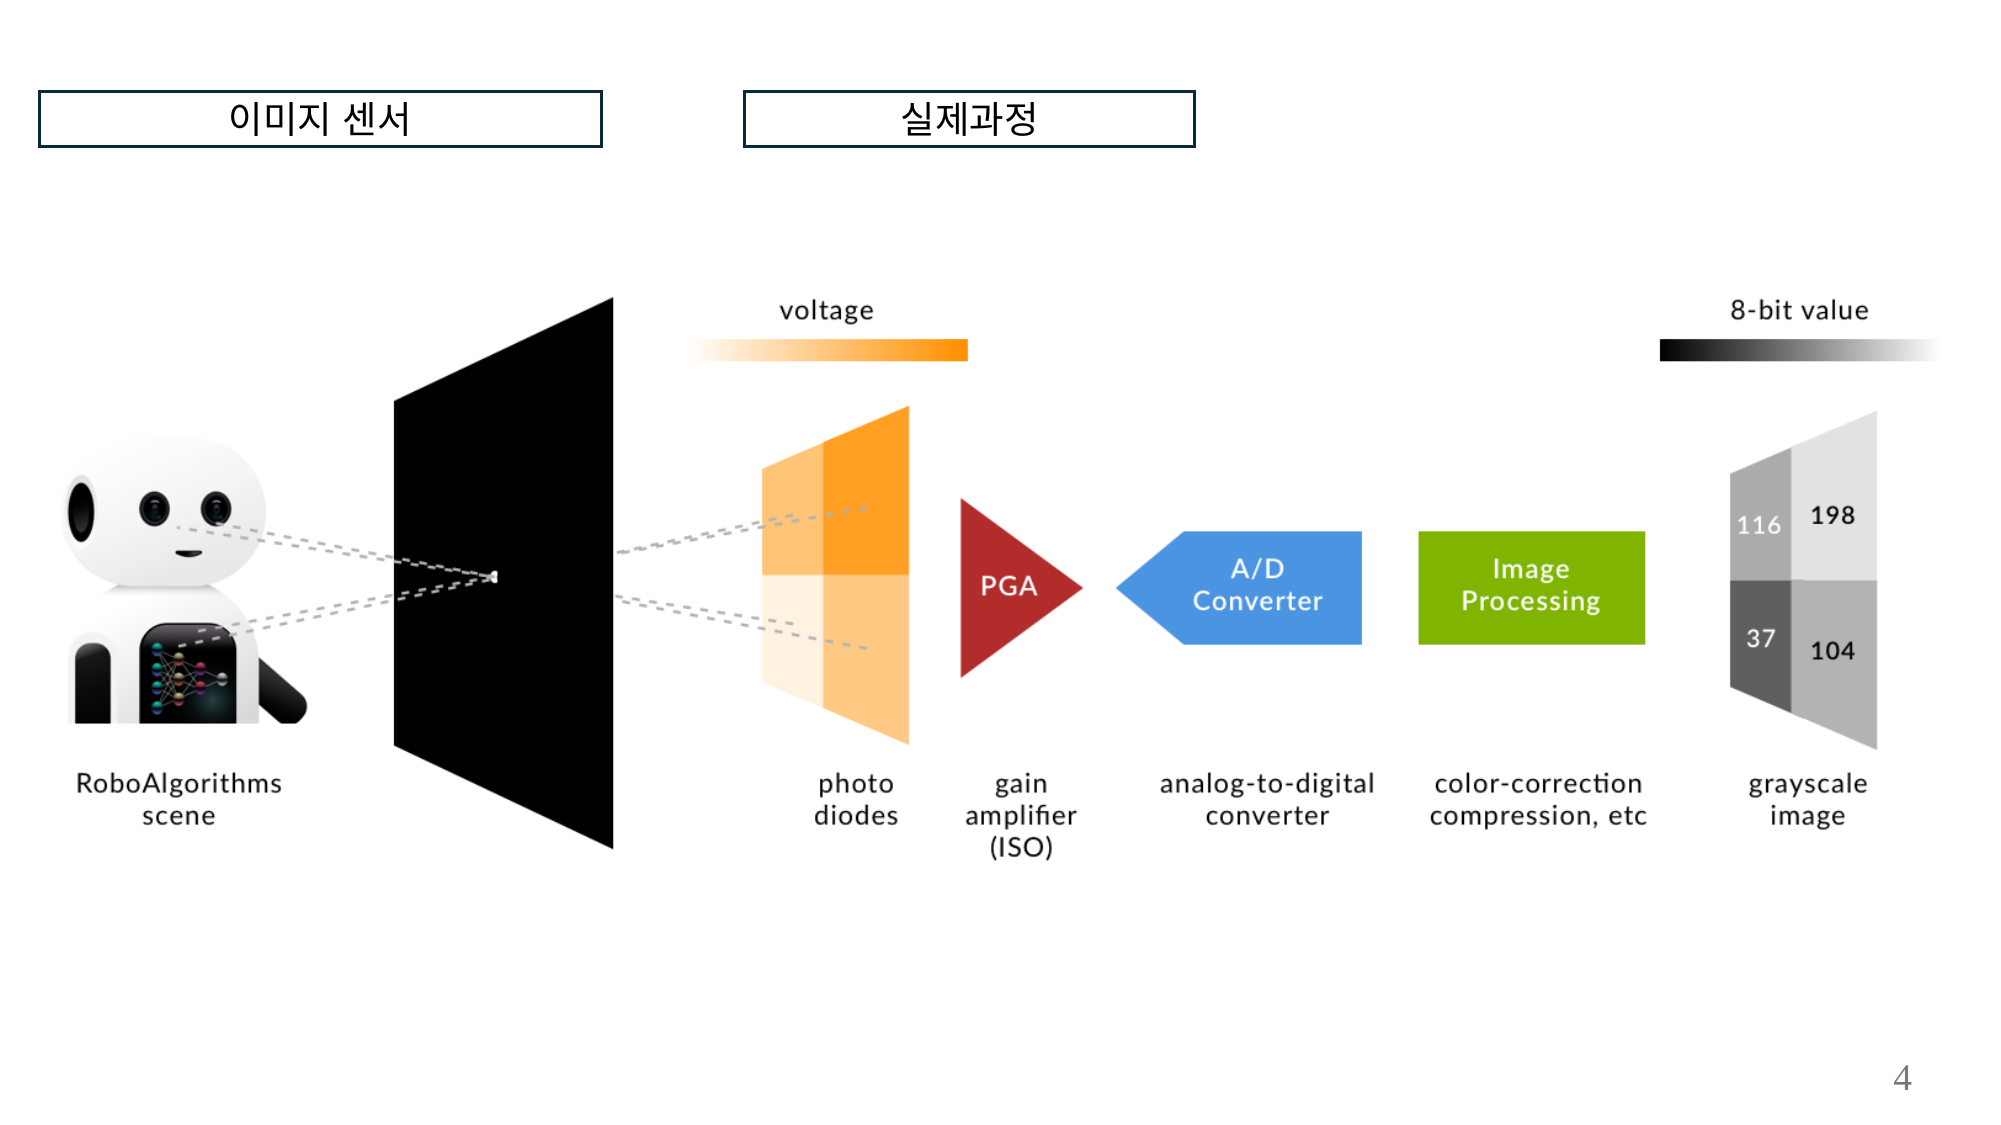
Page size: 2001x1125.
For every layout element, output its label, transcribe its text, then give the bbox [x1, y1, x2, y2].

text_box 실제과정 [743, 90, 1196, 148]
slide_number 4 [1477, 1045, 1928, 1106]
picture [0, 247, 2000, 912]
text_box 이미지 센서 [38, 90, 603, 148]
